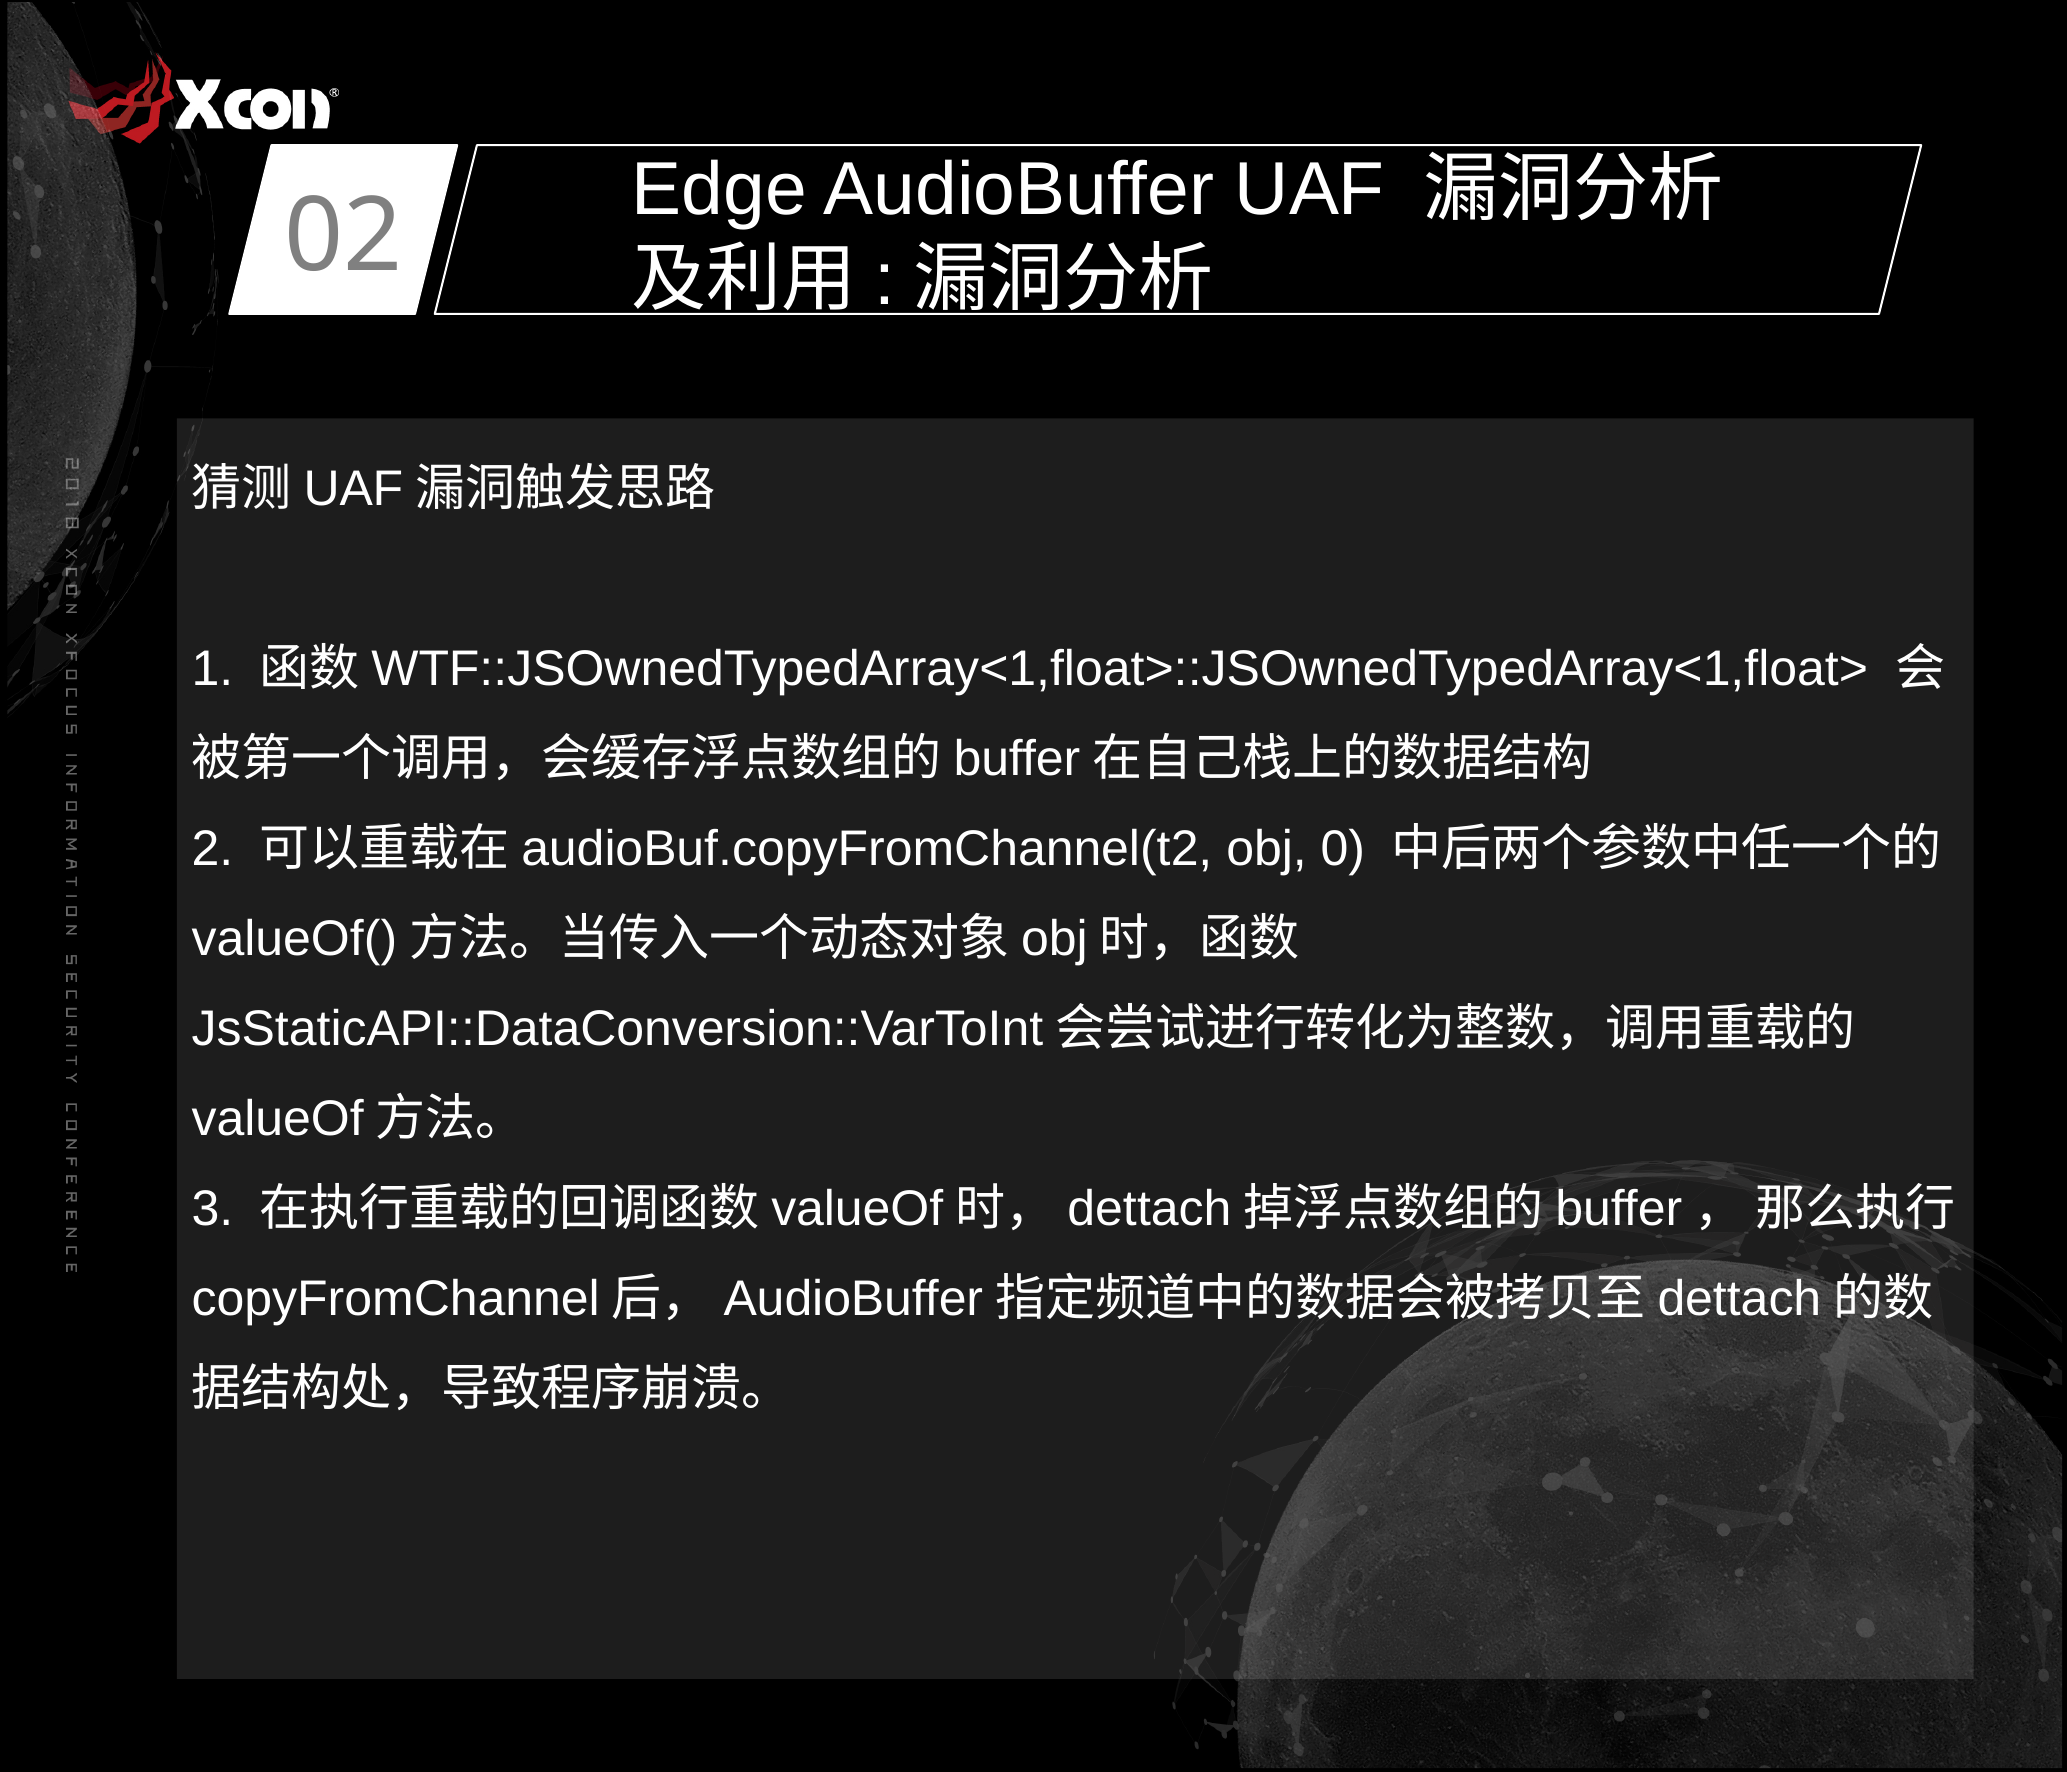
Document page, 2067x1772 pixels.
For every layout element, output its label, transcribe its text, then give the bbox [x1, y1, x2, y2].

picture [0, 0, 2067, 1772]
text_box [229, 145, 1922, 314]
text_box [176, 417, 1975, 1680]
text_box 猜测UAF漏洞触发思路 1. 函数WTF::JSOwnedTypedArray<1,float>::JSOwnedTypedArray<1,float> 会被第一个调用，会缓存浮点数组的buffer在自己栈上的数据结构 2. 可以重载在audioBuf.copyFromChannel(t2, obj, 0) 中后两个参数中任一个的valueOf()方法。当传入一个动态对象obj时，函数JsStaticAPI::DataConversion::VarToInt会尝试进行转化为整数，调用重载的valueOf方法。 3. 在执行重载的回调函数valueOf时，dettach掉浮点数组的buffer， 那么执行copyFromChannel后，AudioBuffer指定频道中的数据会被拷贝至dettach的数据结构处，导致程序崩溃。 [176, 418, 1974, 1514]
